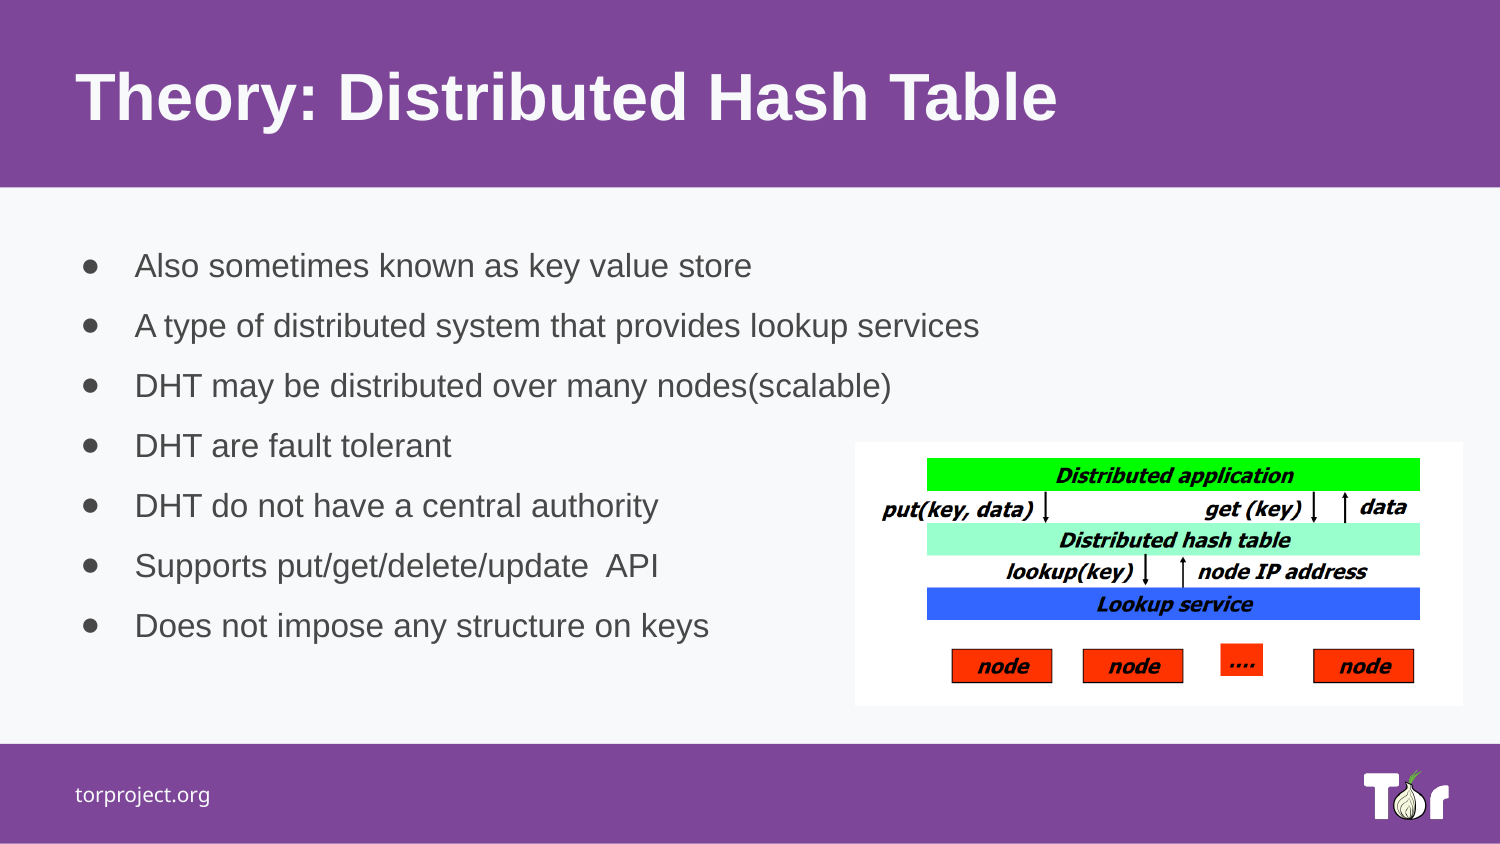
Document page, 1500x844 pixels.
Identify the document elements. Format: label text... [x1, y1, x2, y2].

text_box Also sometimes known as key value store A type of distributed system that provides lookup services DHT may be distributed over many nodes(scalable) DHT are fault tolerant DHT do not have a central authority Supports put/get/delete/update API Does not impose any structure on keys [59, 269, 1441, 660]
picture [855, 441, 1464, 706]
picture [1364, 768, 1449, 820]
text_box Theory: Distributed Hash Table [74, 46, 1436, 141]
